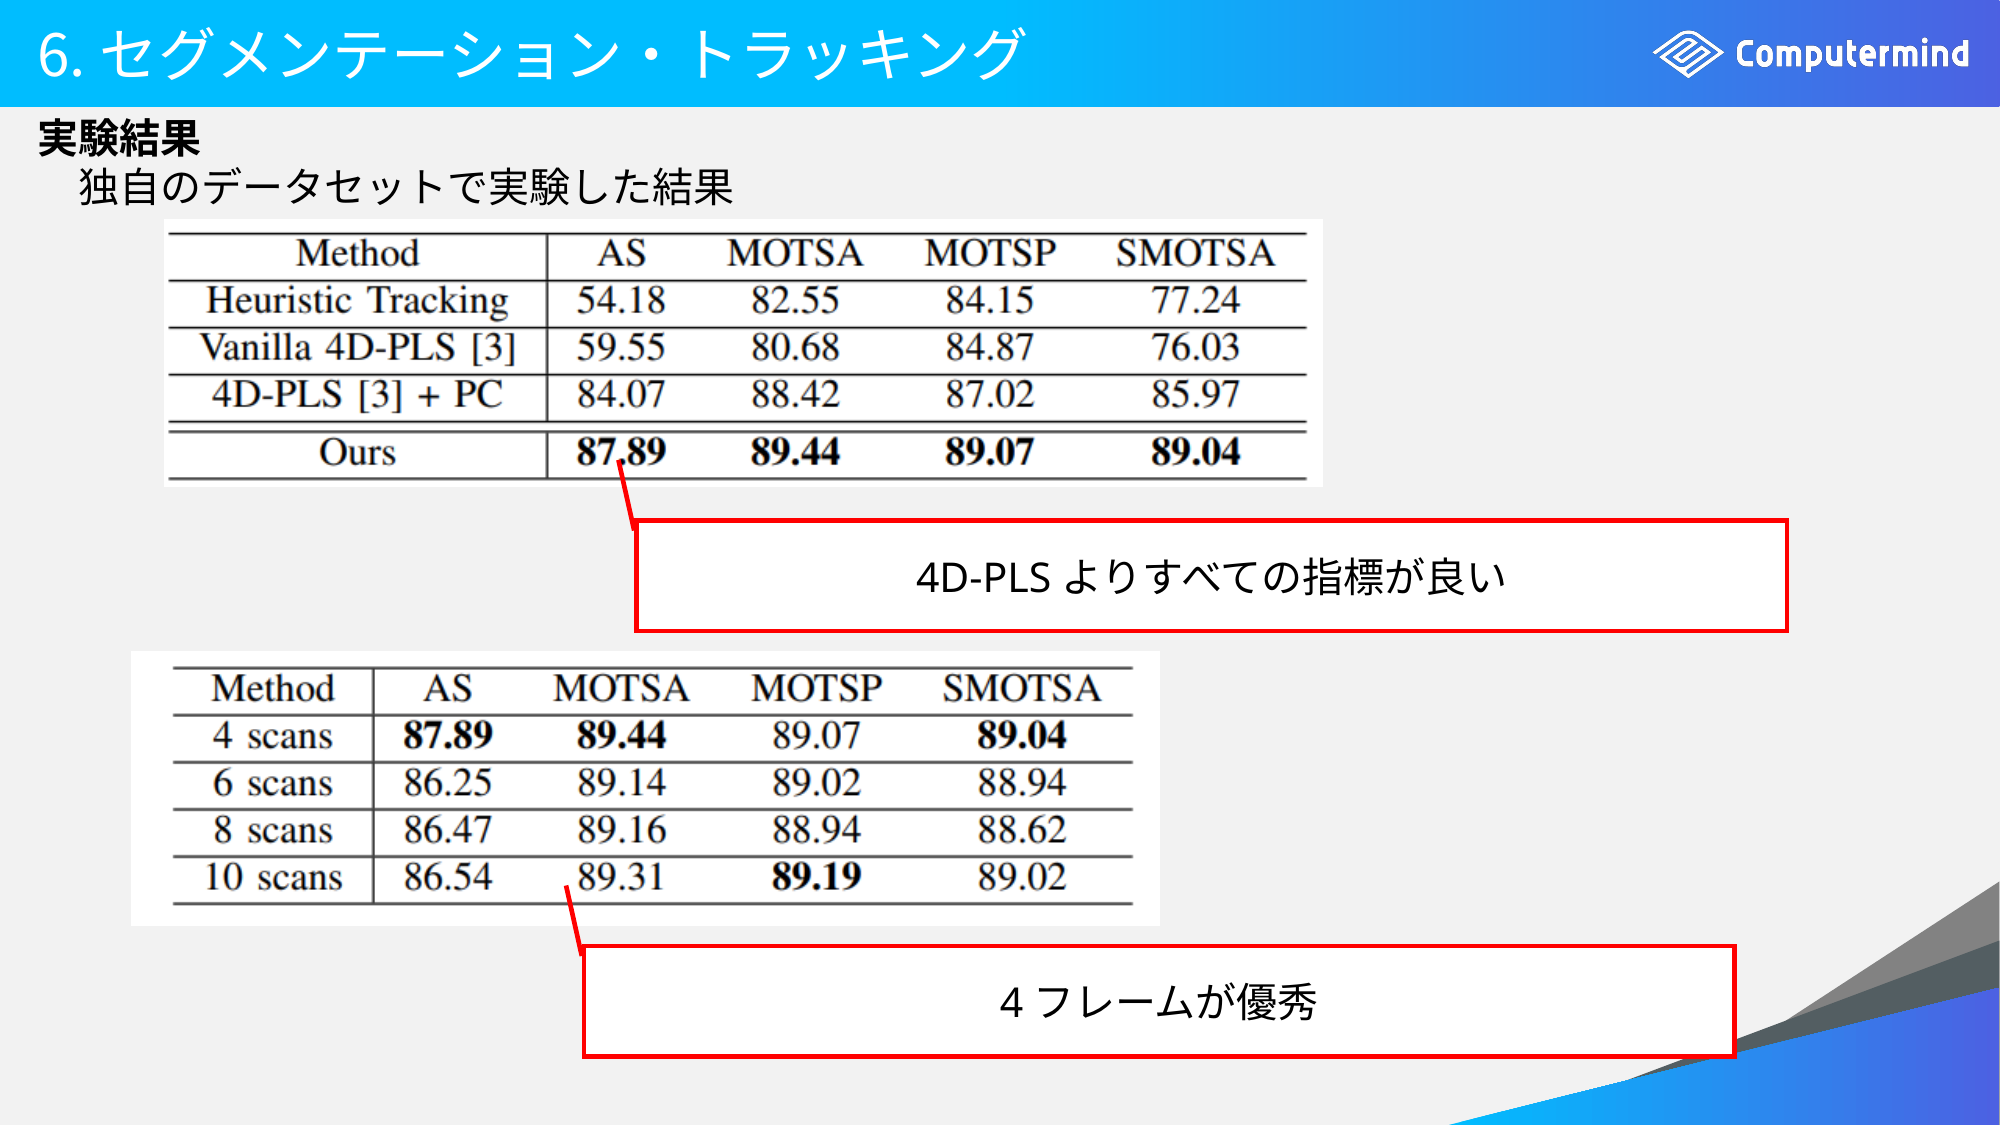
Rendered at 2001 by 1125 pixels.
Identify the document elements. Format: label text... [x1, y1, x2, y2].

text_box 4フレームが優秀 [574, 926, 1736, 1058]
picture [1652, 26, 1970, 79]
picture [131, 651, 1160, 926]
title 6.セグメンテーション・トラッキング [22, 0, 1626, 105]
picture [164, 219, 1323, 487]
text_box 実験結果 独自のデータセットで実験した結果 [22, 105, 2000, 219]
text_box 4D-PLSよりすべての指標が良い [623, 487, 1788, 632]
